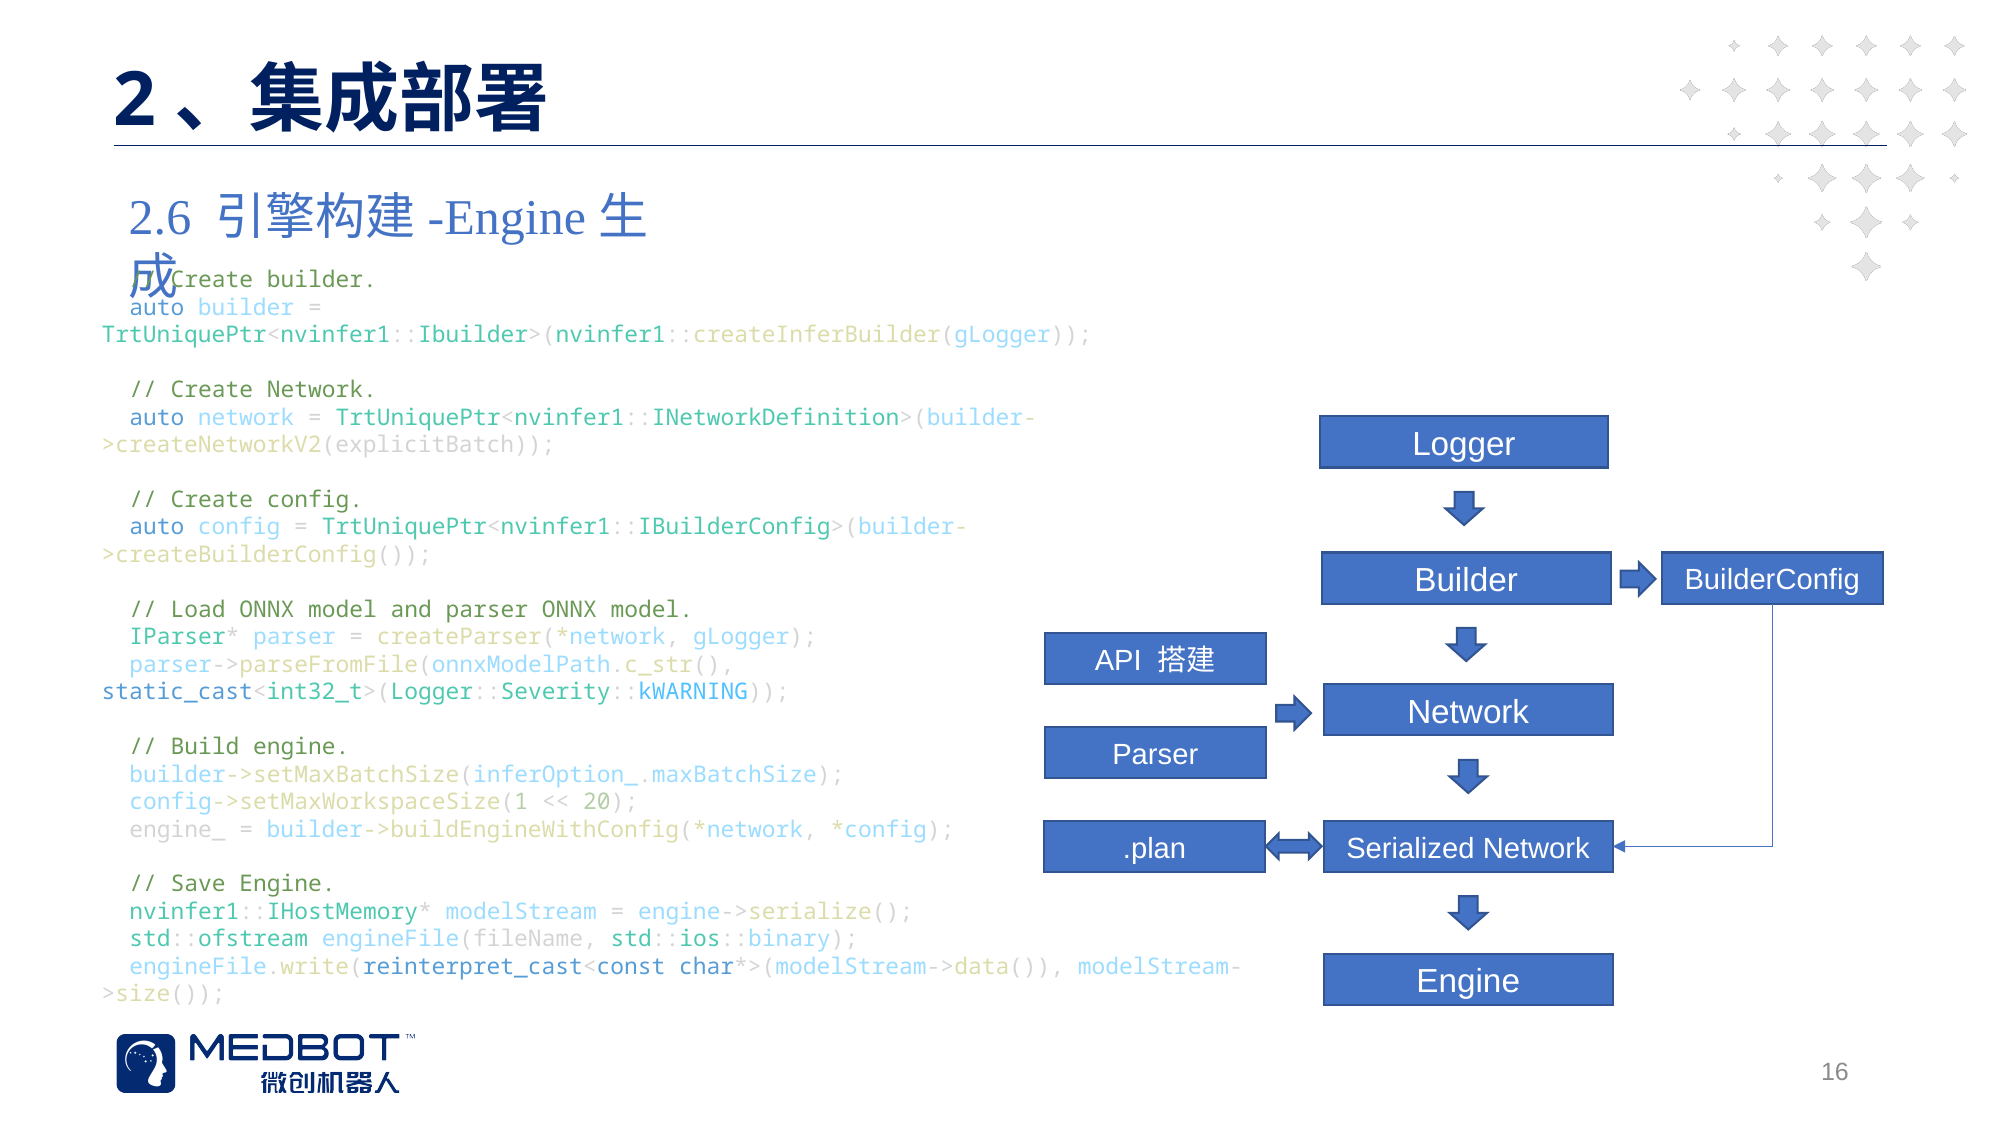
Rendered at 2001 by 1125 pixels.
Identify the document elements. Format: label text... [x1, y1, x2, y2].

text_box Builder [1321, 551, 1612, 605]
text_box [1264, 831, 1324, 862]
text_box 2.6 引擎构建-Engine生成 [114, 176, 707, 257]
list 2、集成部署 [114, 50, 1888, 120]
text_box BuilderConfig [1661, 551, 1884, 605]
picture [1680, 20, 1981, 281]
text_box [1442, 490, 1486, 527]
picture [47, 997, 484, 1125]
text_box Serialized Network [1323, 820, 1614, 873]
text_box 16 [1413, 1047, 1864, 1108]
text_box Network [1323, 683, 1571, 736]
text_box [1571, 645, 1814, 805]
text_box Parser [1044, 726, 1267, 779]
text_box [1619, 559, 1658, 599]
text_box [1446, 895, 1490, 931]
text_box // Create builder. auto builder = TrtUniquePtr<nvinfer1::Ibuilder>(nvinfer1::createInferBuilder(gLogger)); // Create Network. auto network = TrtUniquePtr<nvinfer1::INetworkDefinition>(builder->createNetworkV2(explicitBatch)); // Create config. auto config = TrtUniquePtr<nvinfer1::IBuilderConfig>(builder->createBuilderConfig()); // Load ONNX model and parser ONNX model. IParser* parser = createParser(*network, gLogger); parser->parseFromFile(onnxModelPath.c_str(), static_cast<int32_t>(Logger::Severity::kWARNING)); // Build engine. builder->setMaxBatchSize(inferOption_.maxBatchSize); config->setMaxWorkspaceSize(1 << 20); engine_ = builder->buildEngineWithConfig(*network, *config); // Save Engine. nvinfer1::IHostMemory* modelStream = engine->serialize(); std::ofstream engineFile(fileName, std::ios::binary); engineFile.write(reinterpret_cast<const char*>(modelStream->data()), modelStream->size()); [86, 257, 1292, 1014]
text_box API 搭建 [1044, 632, 1267, 685]
text_box [1444, 626, 1488, 663]
text_box [1446, 758, 1490, 795]
text_box Logger [1319, 415, 1609, 469]
text_box [1275, 694, 1313, 733]
text_box Engine [1323, 953, 1614, 1006]
text_box .plan [1043, 820, 1266, 873]
